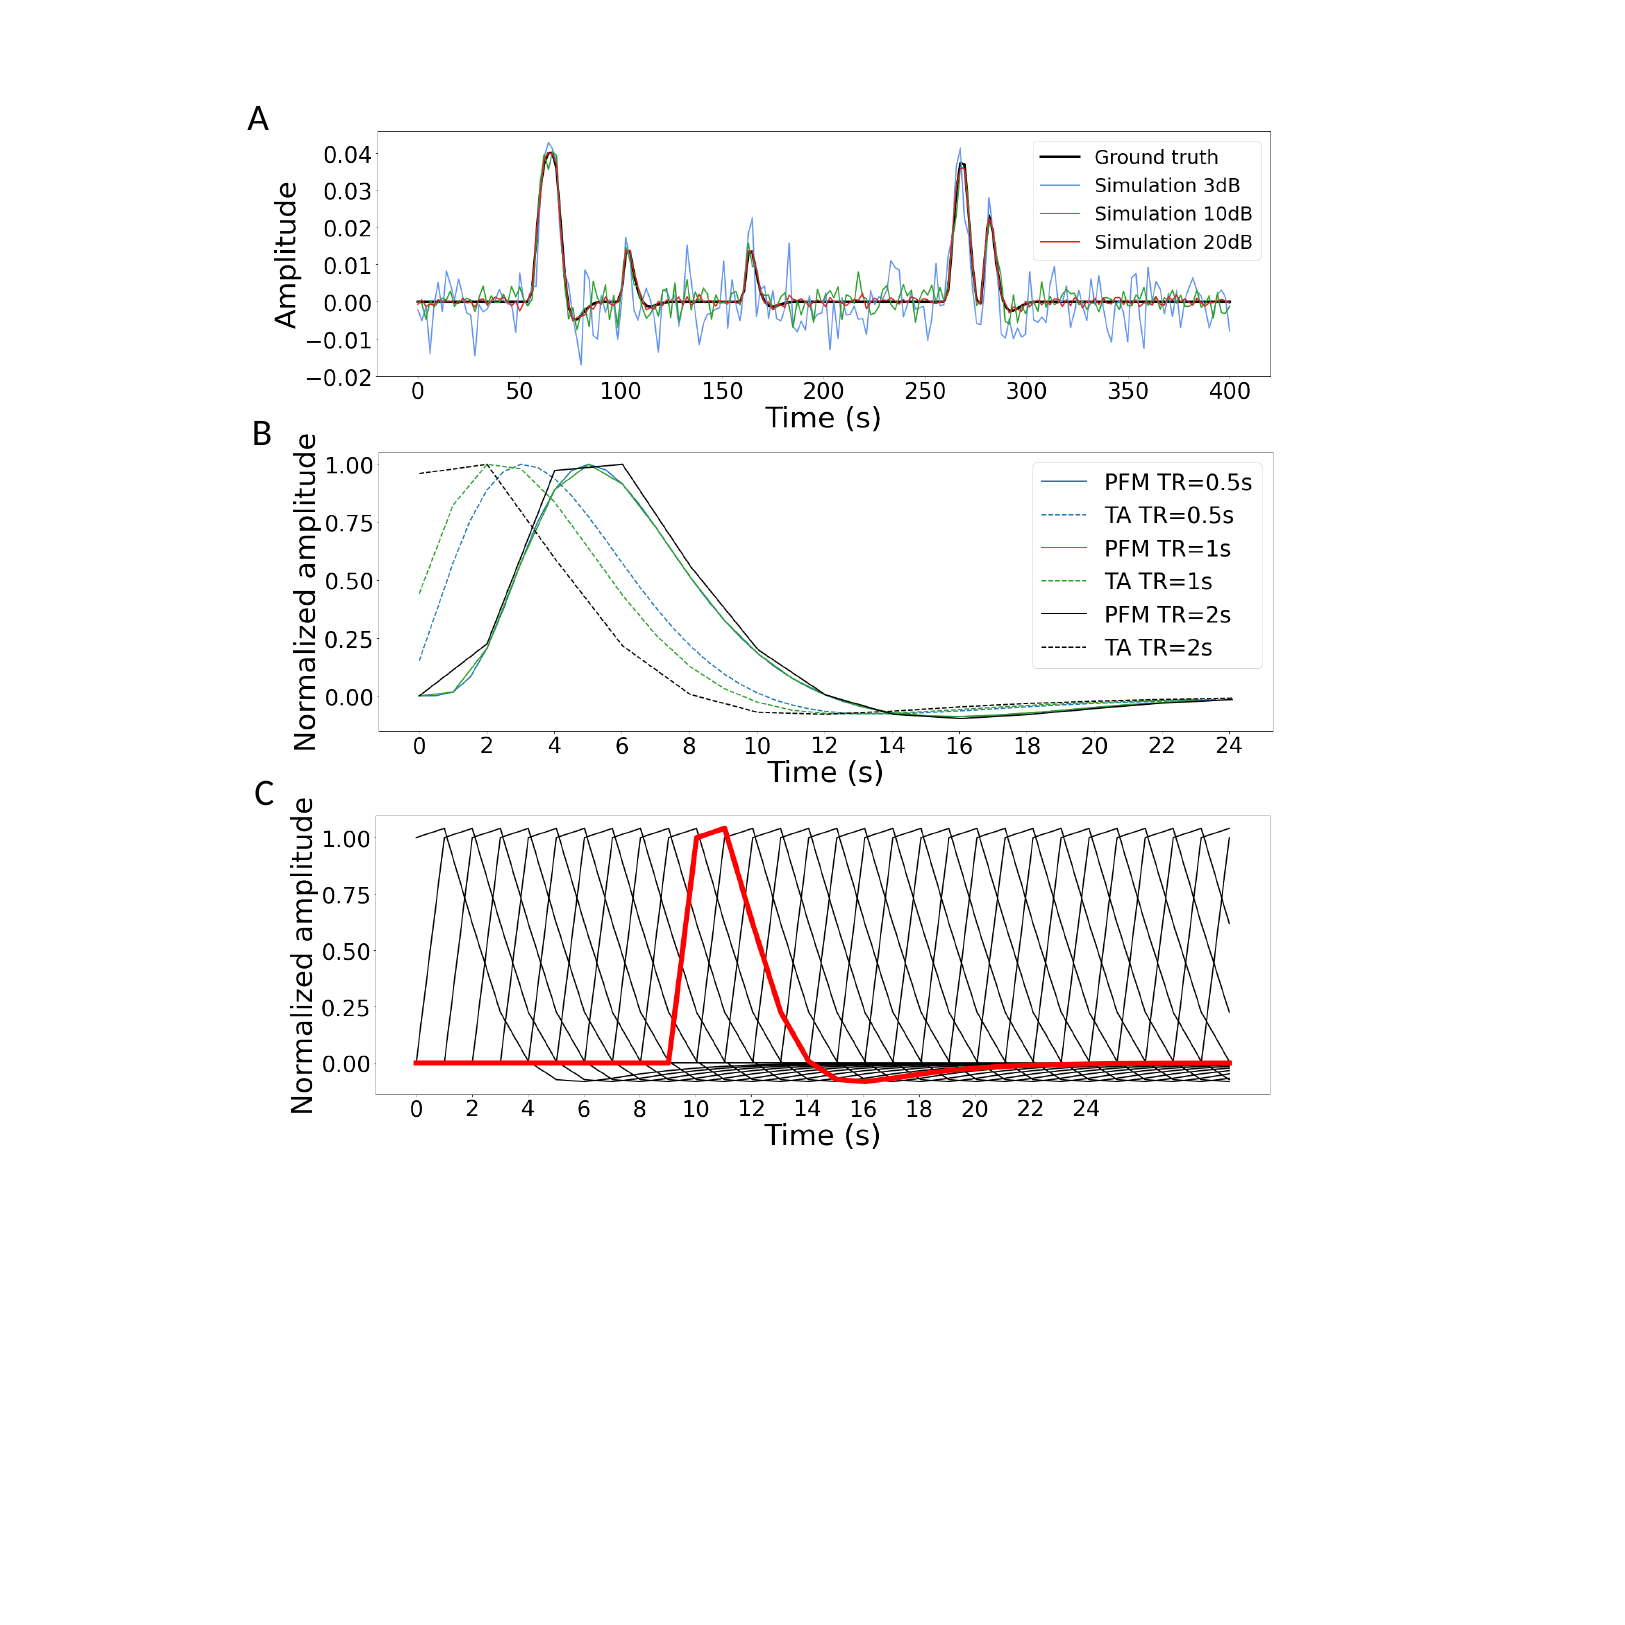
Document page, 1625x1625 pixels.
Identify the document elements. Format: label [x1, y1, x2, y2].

text_box [232, 85, 1277, 1156]
